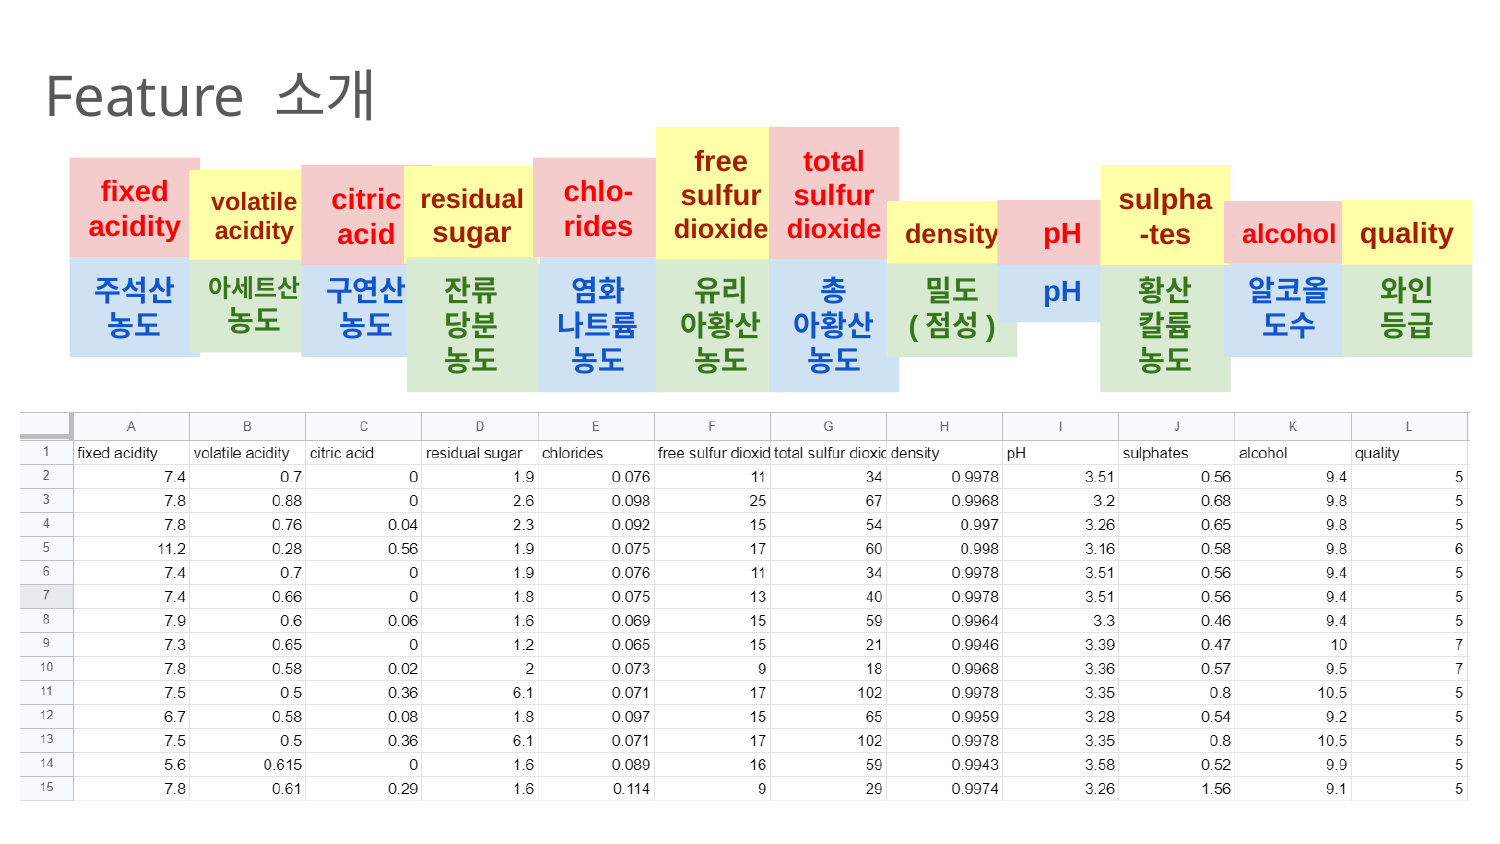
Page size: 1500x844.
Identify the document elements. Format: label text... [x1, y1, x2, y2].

list Feature 소개 [29, 35, 1428, 408]
text_box sulpha-tes [1100, 164, 1231, 265]
text_box 황산 칼륨 농도 [1100, 265, 1231, 393]
text_box 알코올 도수 [1224, 264, 1342, 358]
text_box 와인 등급 [1342, 265, 1473, 358]
text_box pH [997, 265, 1100, 323]
text_box residual sugar [404, 166, 533, 264]
text_box pH [997, 199, 1100, 265]
text_box fixed acidity [69, 157, 201, 258]
text_box density [886, 201, 997, 264]
text_box citric acid [301, 164, 432, 265]
text_box volatile acidity [189, 169, 301, 260]
picture [19, 409, 1470, 802]
text_box 구연산 농도 [301, 265, 406, 358]
text_box chlo- rides [533, 157, 655, 258]
text_box 잔류 당분 농도 [406, 257, 538, 393]
text_box 염화 나트륨 농도 [538, 258, 655, 393]
text_box total sulfur dioxide [769, 126, 900, 260]
text_box 총 아황산 농도 [769, 260, 900, 393]
text_box quality [1342, 199, 1473, 265]
text_box 유리 아황산 농도 [655, 260, 769, 393]
text_box 아세트산 농도 [189, 260, 301, 353]
text_box 밀도 (점성) [886, 264, 1018, 358]
text_box 주석산 농도 [69, 258, 201, 358]
text_box free sulfur dioxide [655, 126, 769, 260]
text_box alcohol [1224, 201, 1342, 264]
